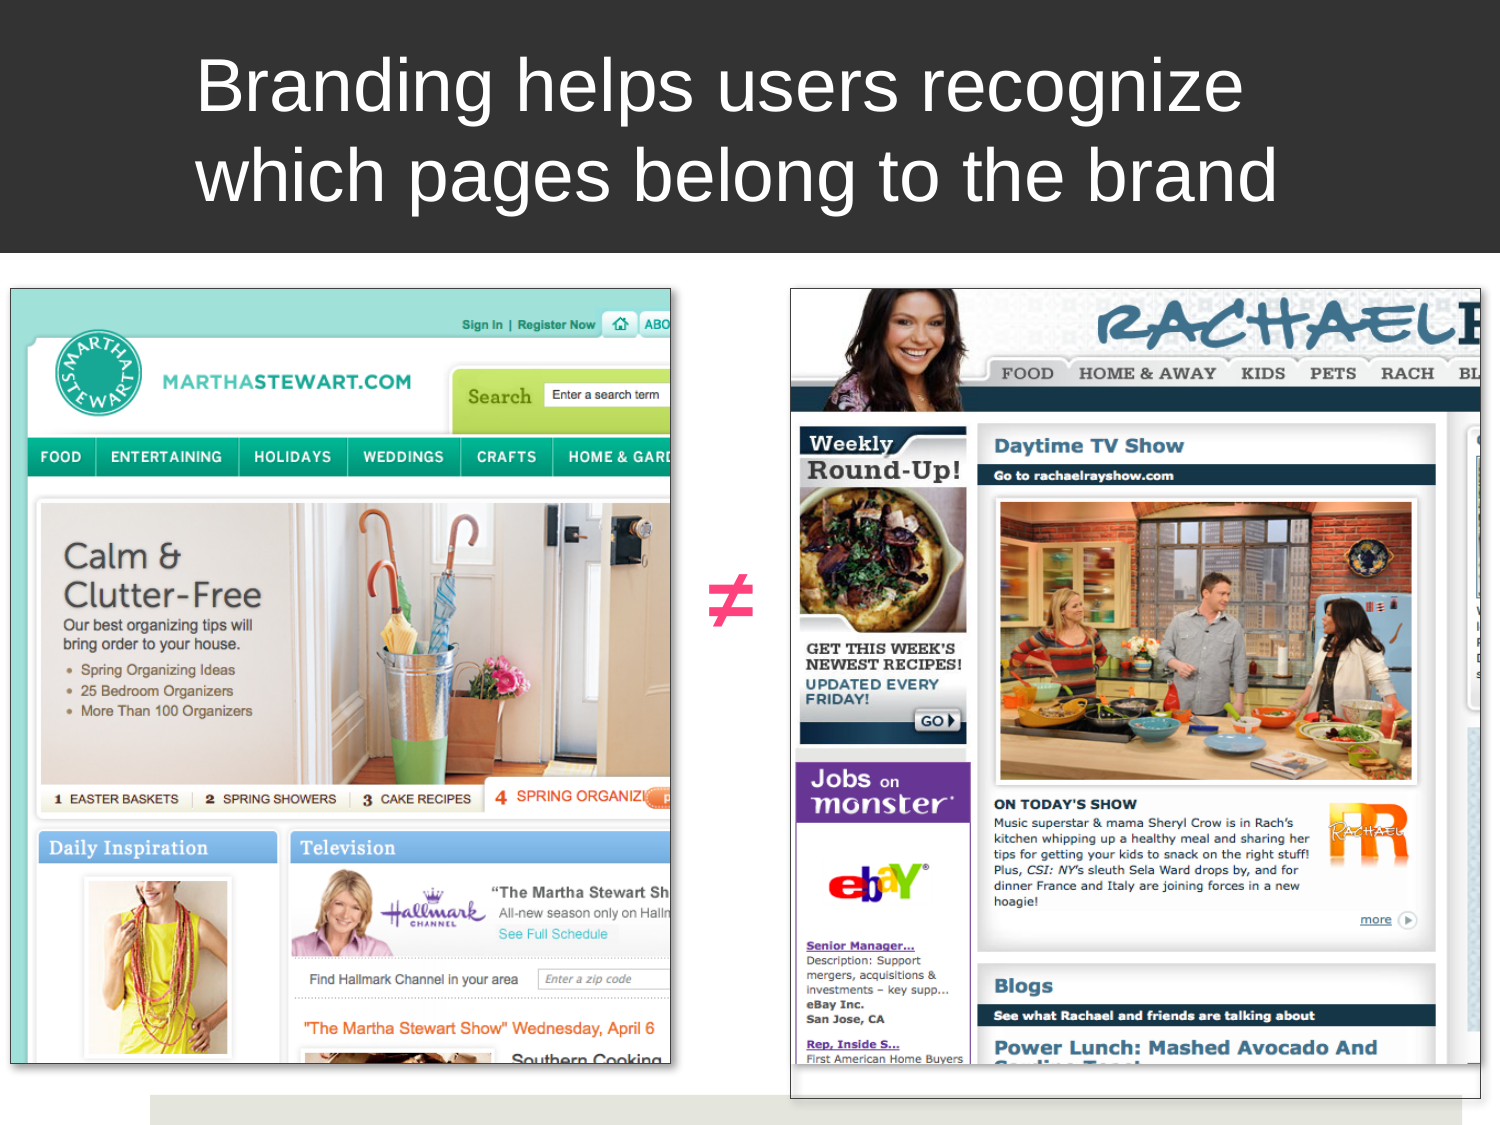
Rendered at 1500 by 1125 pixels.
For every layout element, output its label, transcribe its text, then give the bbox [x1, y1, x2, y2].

text_box ≠ [693, 537, 790, 653]
picture [9, 287, 671, 1065]
picture [790, 287, 1482, 1099]
title Branding helps users recognize which pages belong to the brand [0, 0, 1500, 253]
